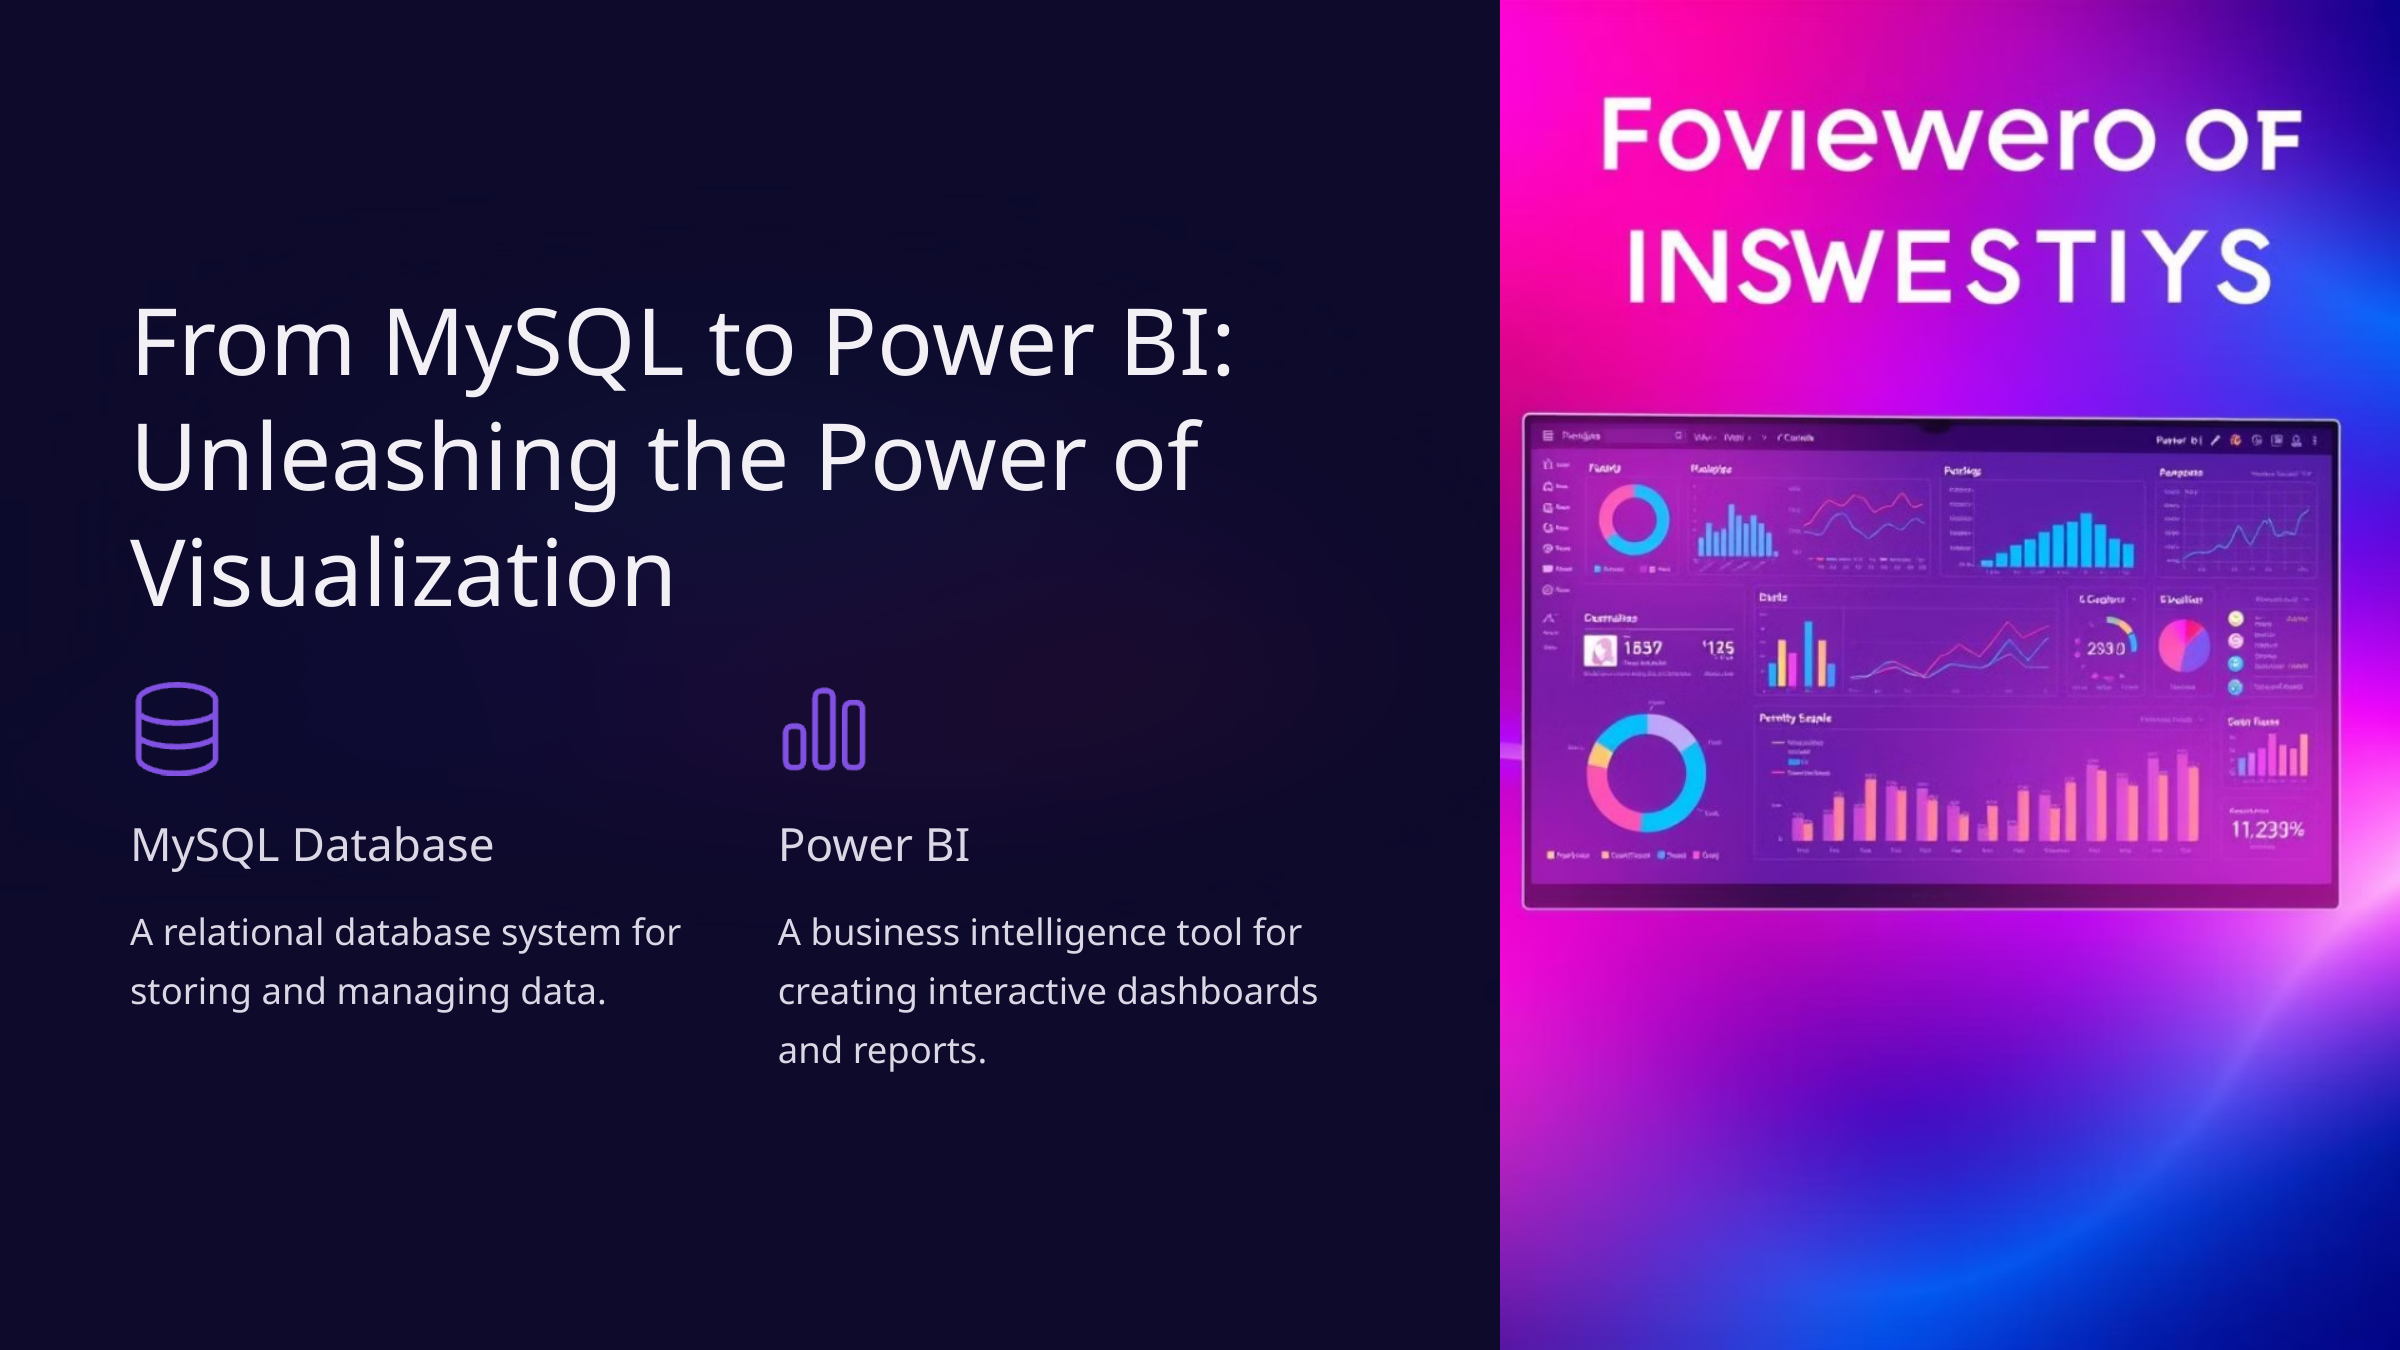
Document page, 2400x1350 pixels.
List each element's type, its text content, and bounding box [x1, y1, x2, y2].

picture [777, 682, 871, 776]
text_box MySQL Database [130, 812, 596, 871]
text_box A business intelligence tool for creating interactive dashboards and reports. [777, 893, 1370, 1072]
text_box Power BI [777, 812, 1243, 871]
text_box A relational database system for storing and managing data. [130, 893, 722, 1013]
picture [130, 682, 224, 776]
picture [1499, 0, 2400, 1350]
text_box From MySQL to Power BI: Unleashing the Power of Visualization [130, 278, 1370, 627]
